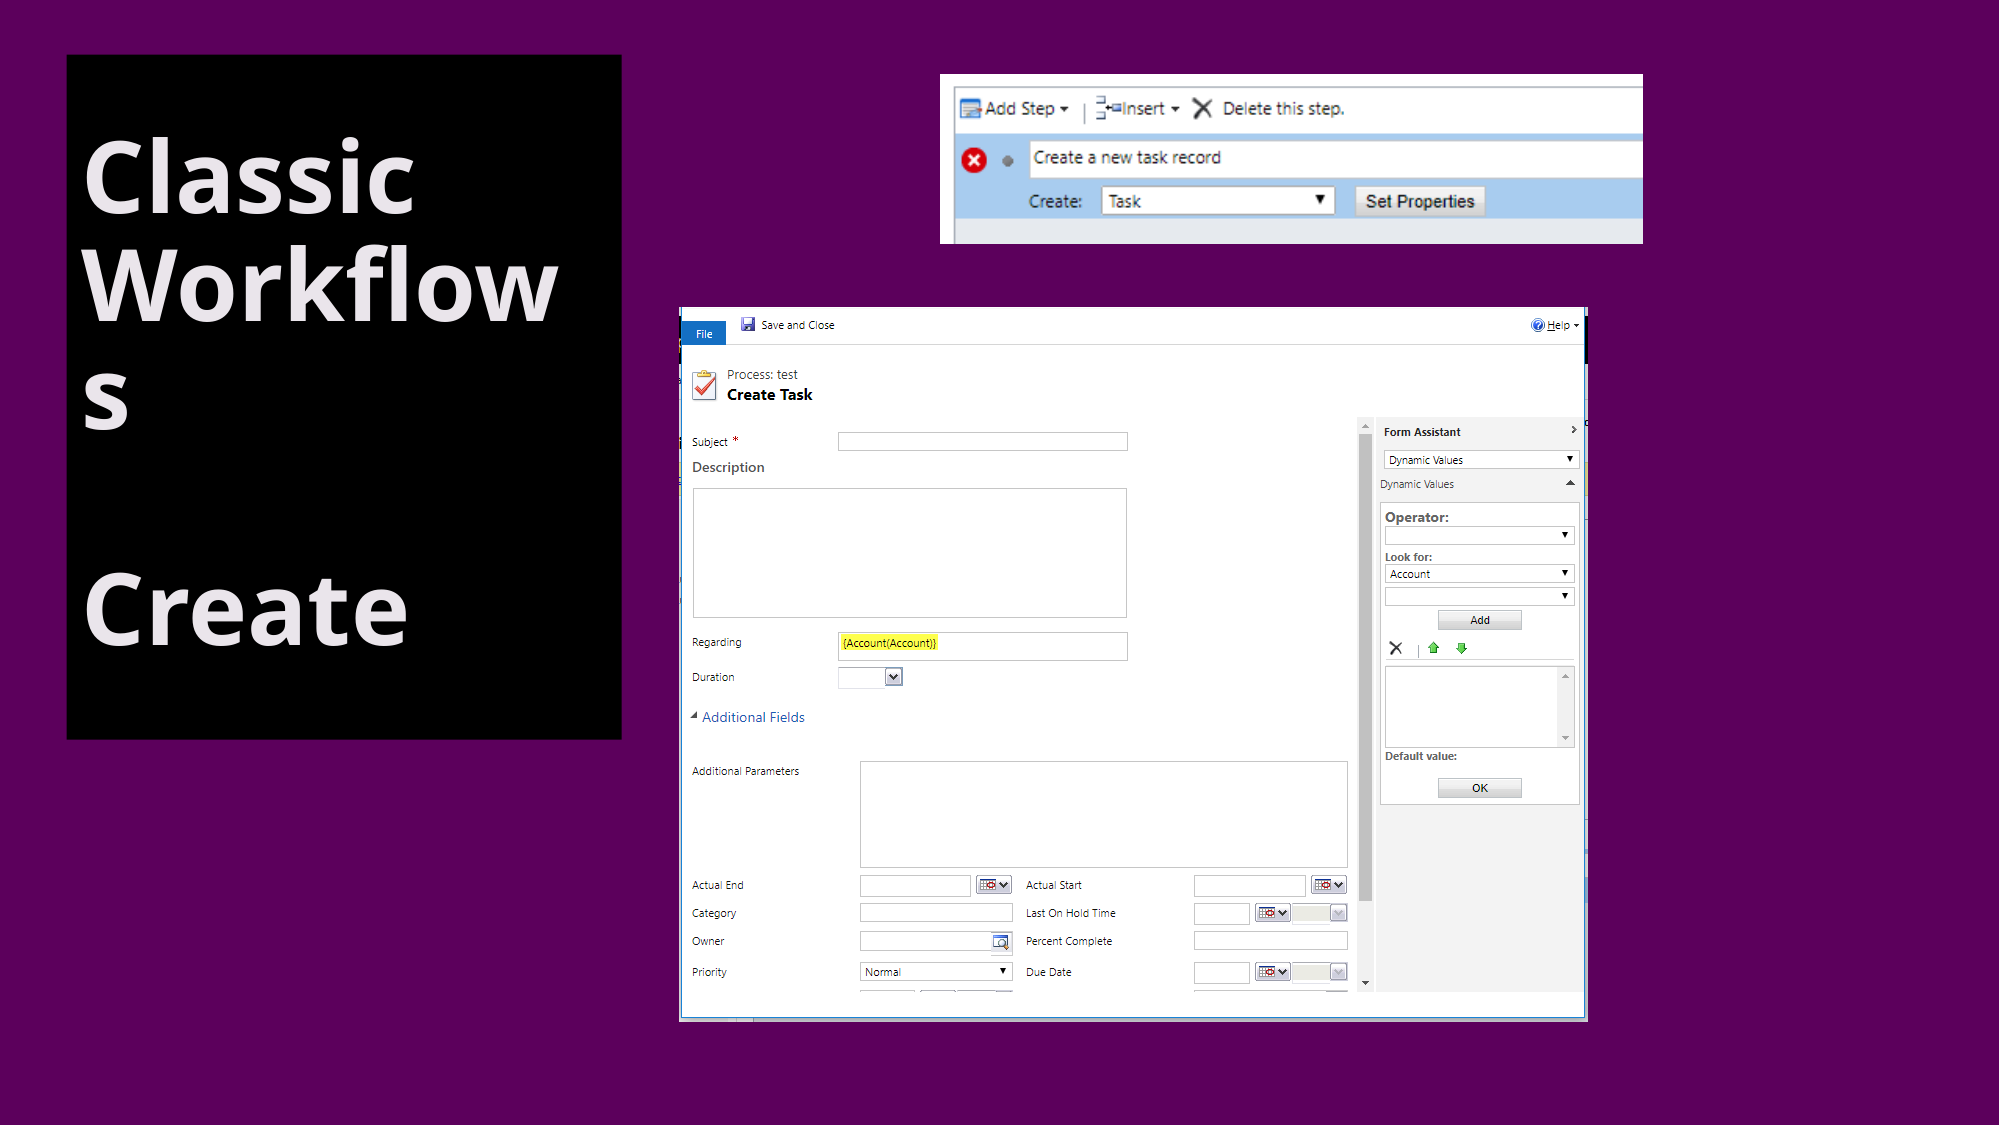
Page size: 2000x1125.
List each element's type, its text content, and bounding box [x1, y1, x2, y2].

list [679, 307, 1588, 1022]
title Classic Workflows Create [66, 54, 622, 740]
picture [940, 74, 1643, 244]
